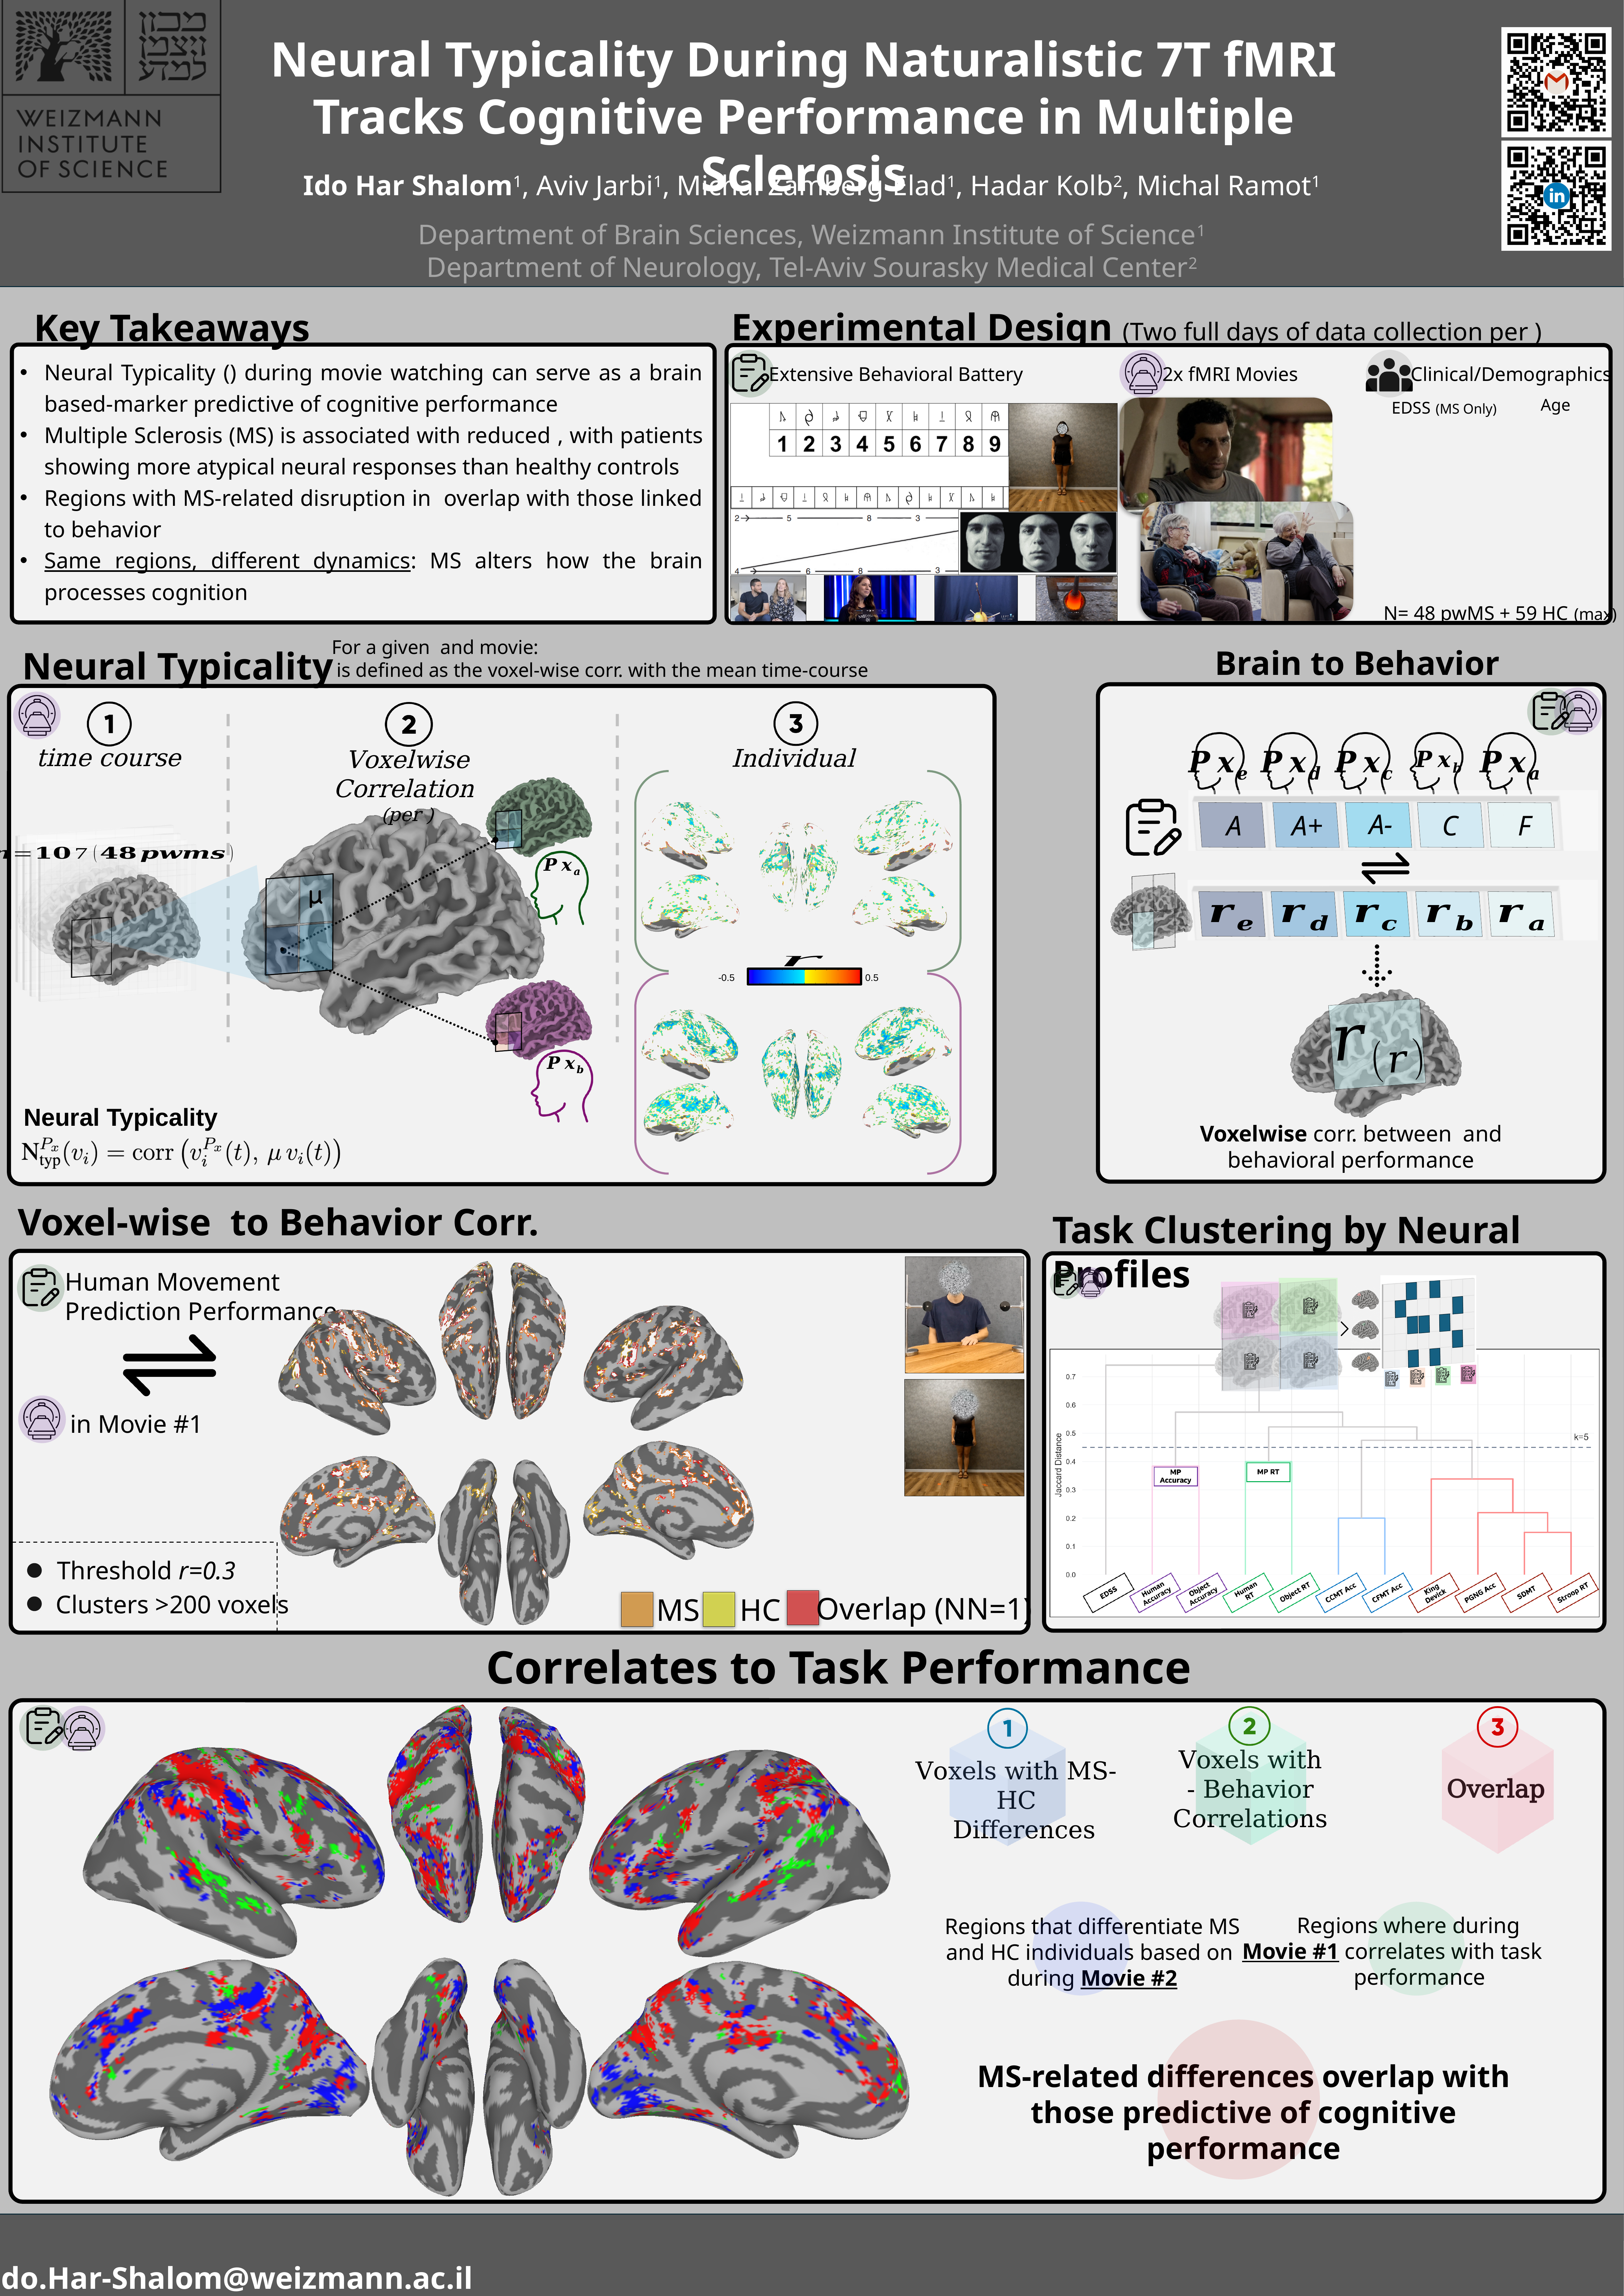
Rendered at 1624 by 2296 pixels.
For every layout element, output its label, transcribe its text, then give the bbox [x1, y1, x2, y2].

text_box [1527, 687, 1602, 736]
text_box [10, 1196, 1030, 1633]
text_box [0, 0, 1624, 287]
text_box Brain to Behavior [1203, 640, 1512, 679]
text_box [726, 301, 1624, 627]
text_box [221, 26, 1387, 286]
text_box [1175, 720, 1598, 941]
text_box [927, 2019, 1561, 2180]
picture [1501, 27, 1612, 137]
picture [1123, 798, 1175, 859]
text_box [1229, 1901, 1561, 1996]
picture [1353, 942, 1401, 989]
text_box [1044, 1204, 1624, 1631]
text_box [1102, 679, 1600, 1187]
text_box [11, 301, 715, 623]
text_box Ido.Har-Shalom@weizmann.ac.il [0, 2256, 737, 2296]
picture [1501, 141, 1612, 251]
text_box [895, 1707, 1138, 1849]
text_box [0, 2214, 1624, 2296]
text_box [10, 1636, 1614, 2204]
picture [2, 0, 221, 193]
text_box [1282, 972, 1478, 1125]
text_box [0, 632, 995, 1185]
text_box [1363, 1706, 1624, 1860]
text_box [927, 1901, 1258, 1996]
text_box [1106, 874, 1201, 951]
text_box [1127, 1704, 1374, 1845]
